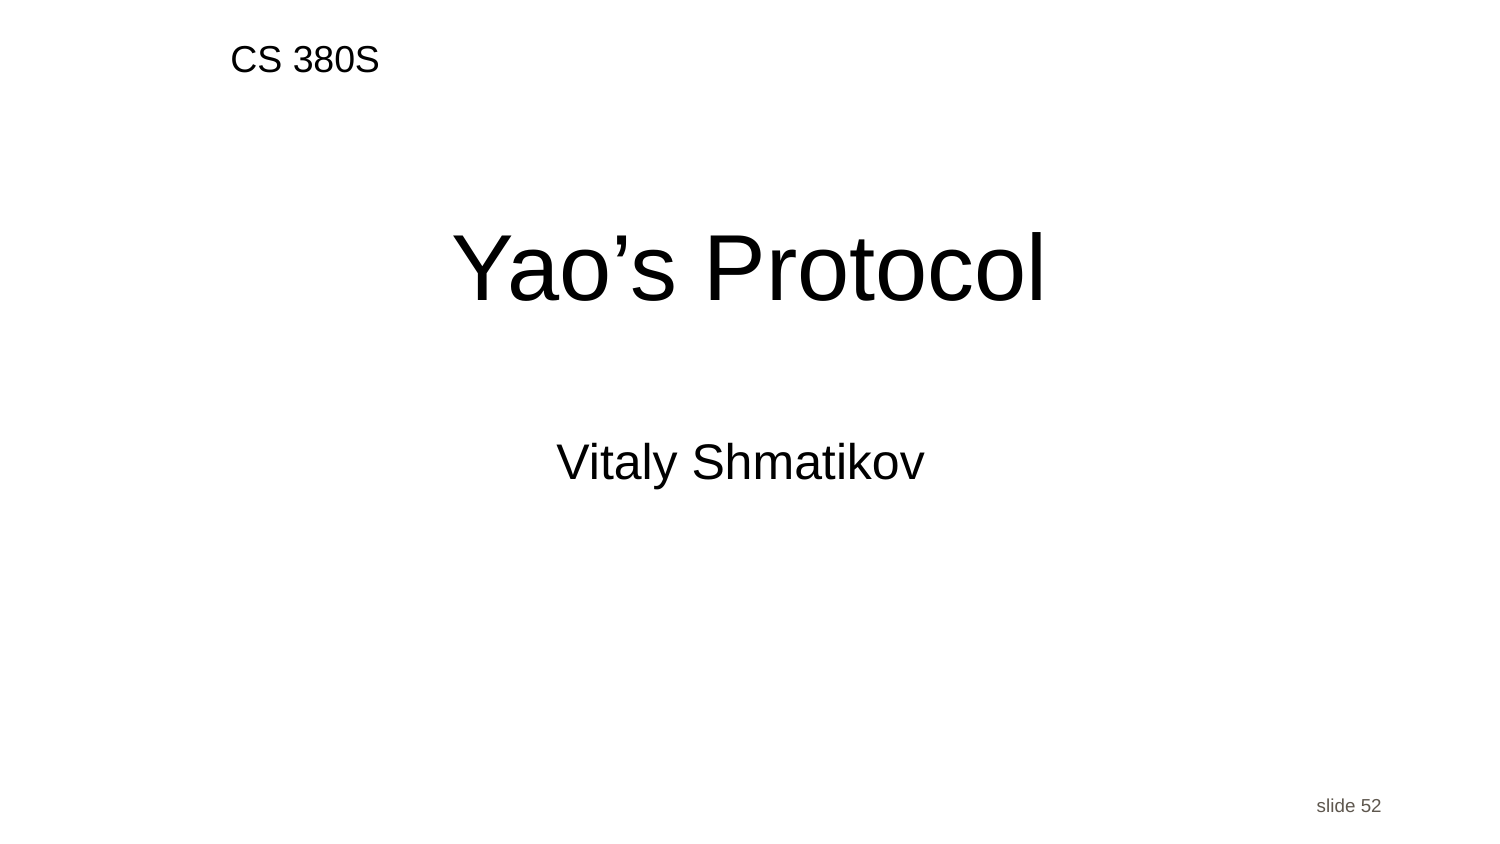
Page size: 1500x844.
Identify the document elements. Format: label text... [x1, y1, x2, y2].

title Yao’s Protocol [262, 131, 1238, 329]
subtitle Vitaly Shmatikov [525, 428, 957, 523]
text_box CS 380S [215, 28, 413, 88]
slide_number slide 52 [1059, 782, 1397, 827]
